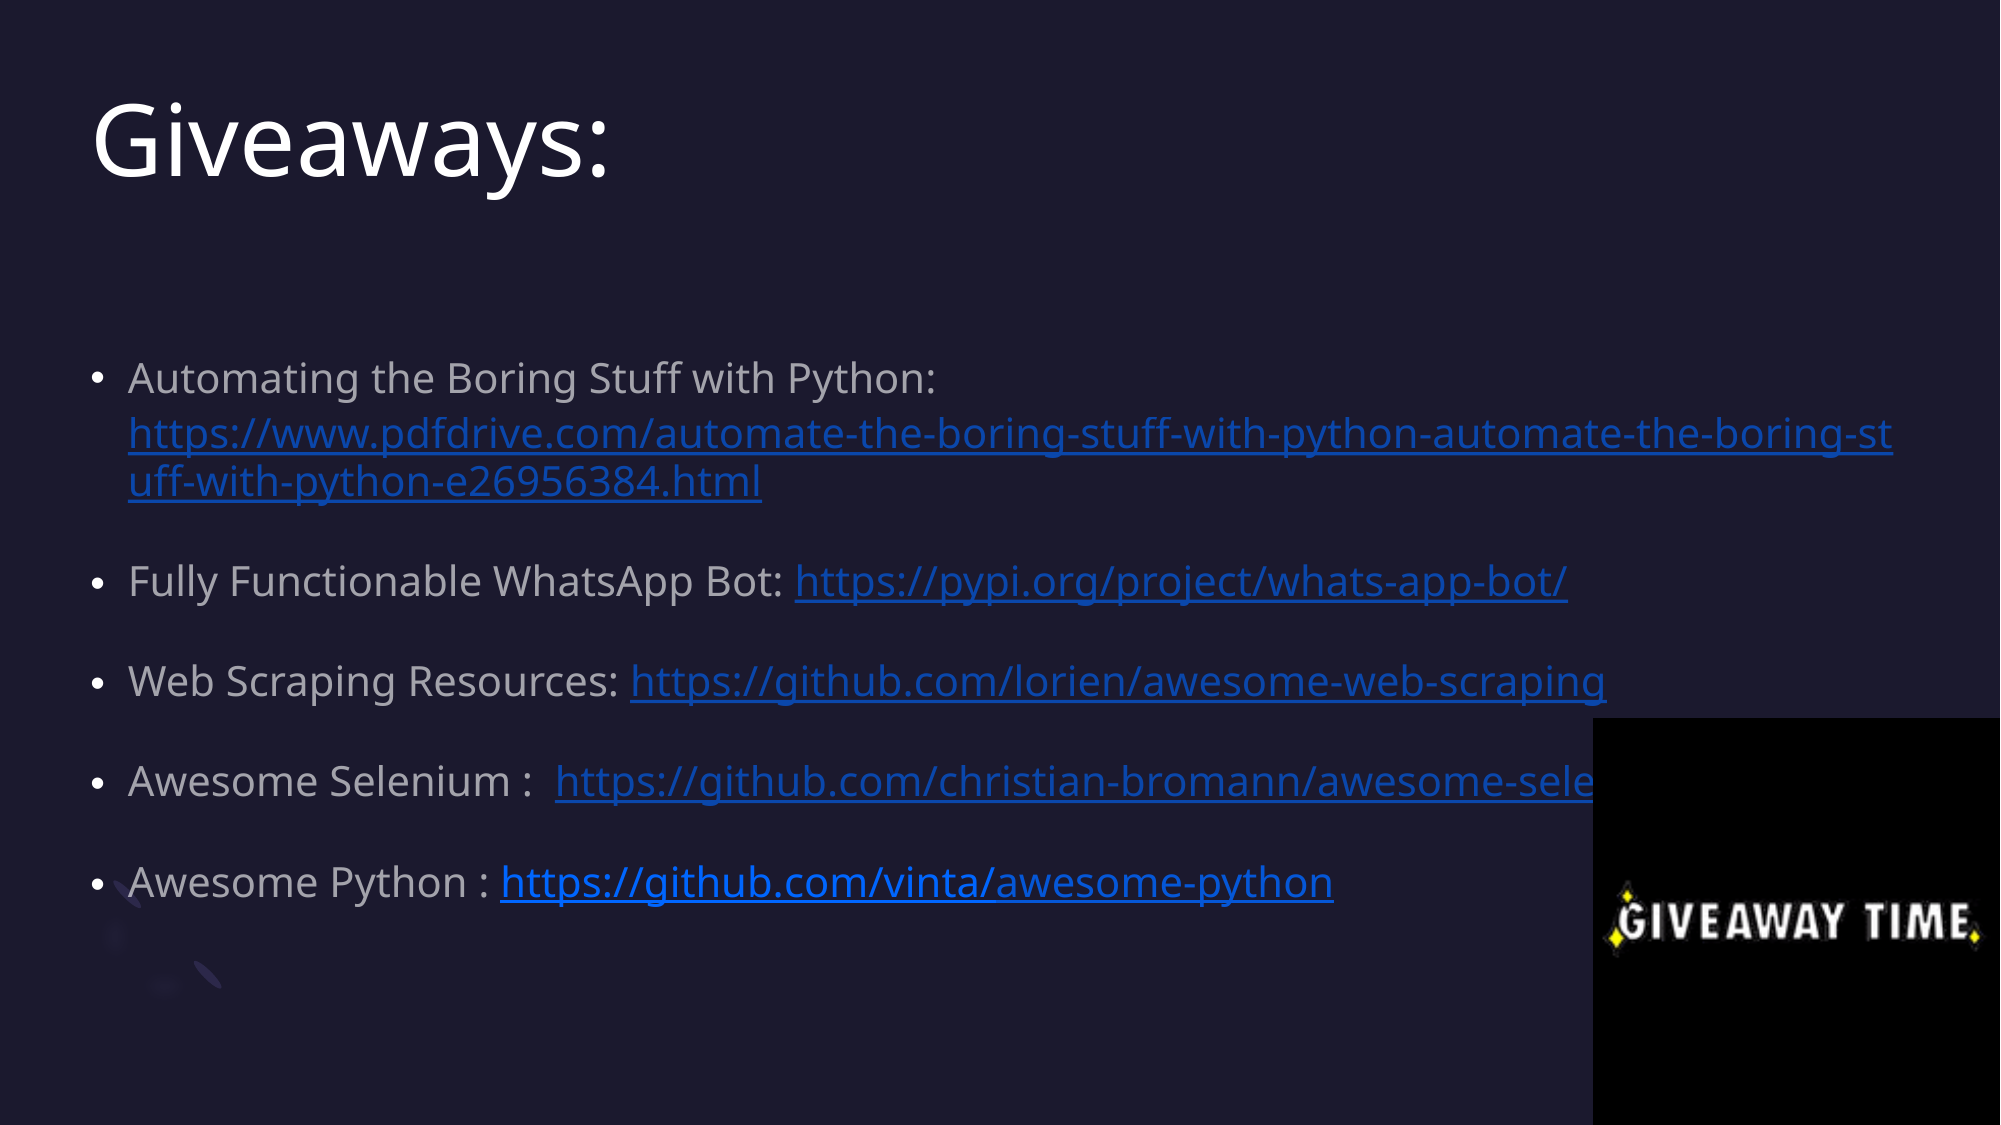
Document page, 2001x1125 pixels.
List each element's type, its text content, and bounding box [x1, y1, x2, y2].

picture [1593, 718, 2000, 1125]
title Giveaways: [90, 90, 1910, 309]
list Automating the Boring Stuff with Python: https://www.pdfdrive.com/automate-the-boring-stuff-with-python-automate-the-boring-stuff-with-python-e26956384.html Fully Functionable WhatsApp Bot: https://pypi.org/project/whats-app-bot/ Web Scraping Resources: https://github.com/lorien/awesome-web-scraping Awesome Selenium : https://github.com/christian-bromann/awesome-selenium Awesome Python : https://github.com/vinta/awesome-python [90, 346, 1910, 1000]
